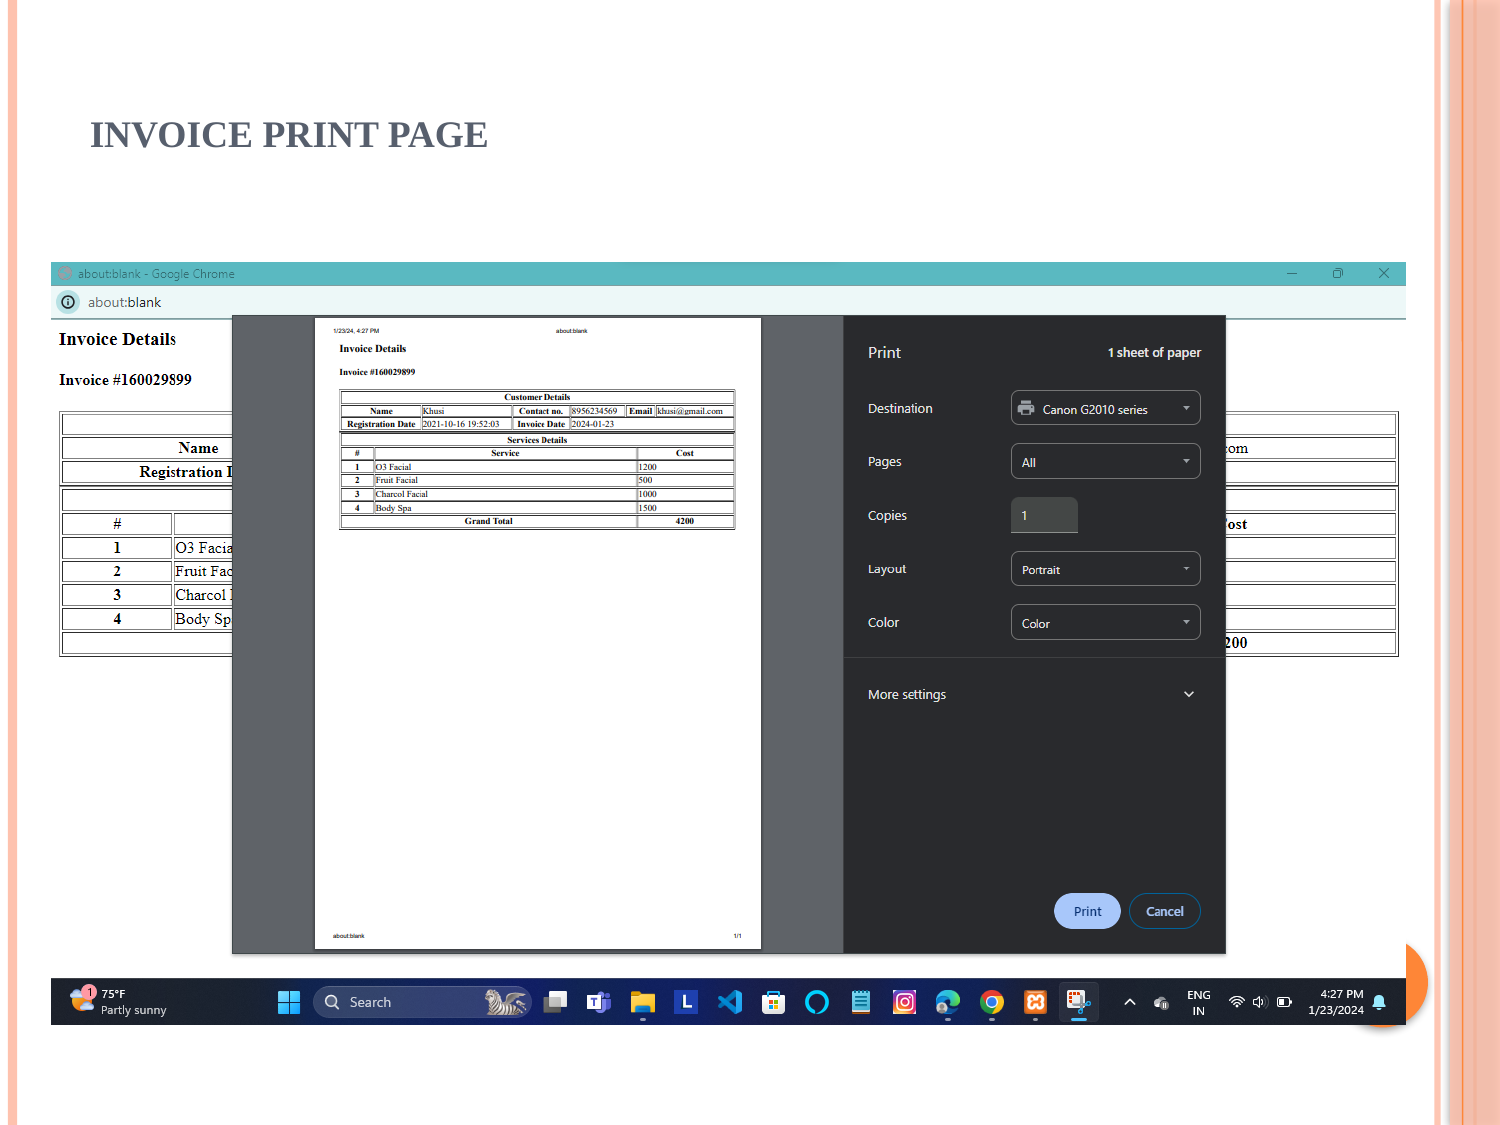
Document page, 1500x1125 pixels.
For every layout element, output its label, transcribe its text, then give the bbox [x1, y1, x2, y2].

picture [51, 261, 1407, 1026]
title INVOICE PRINT PAGE [75, 45, 550, 163]
